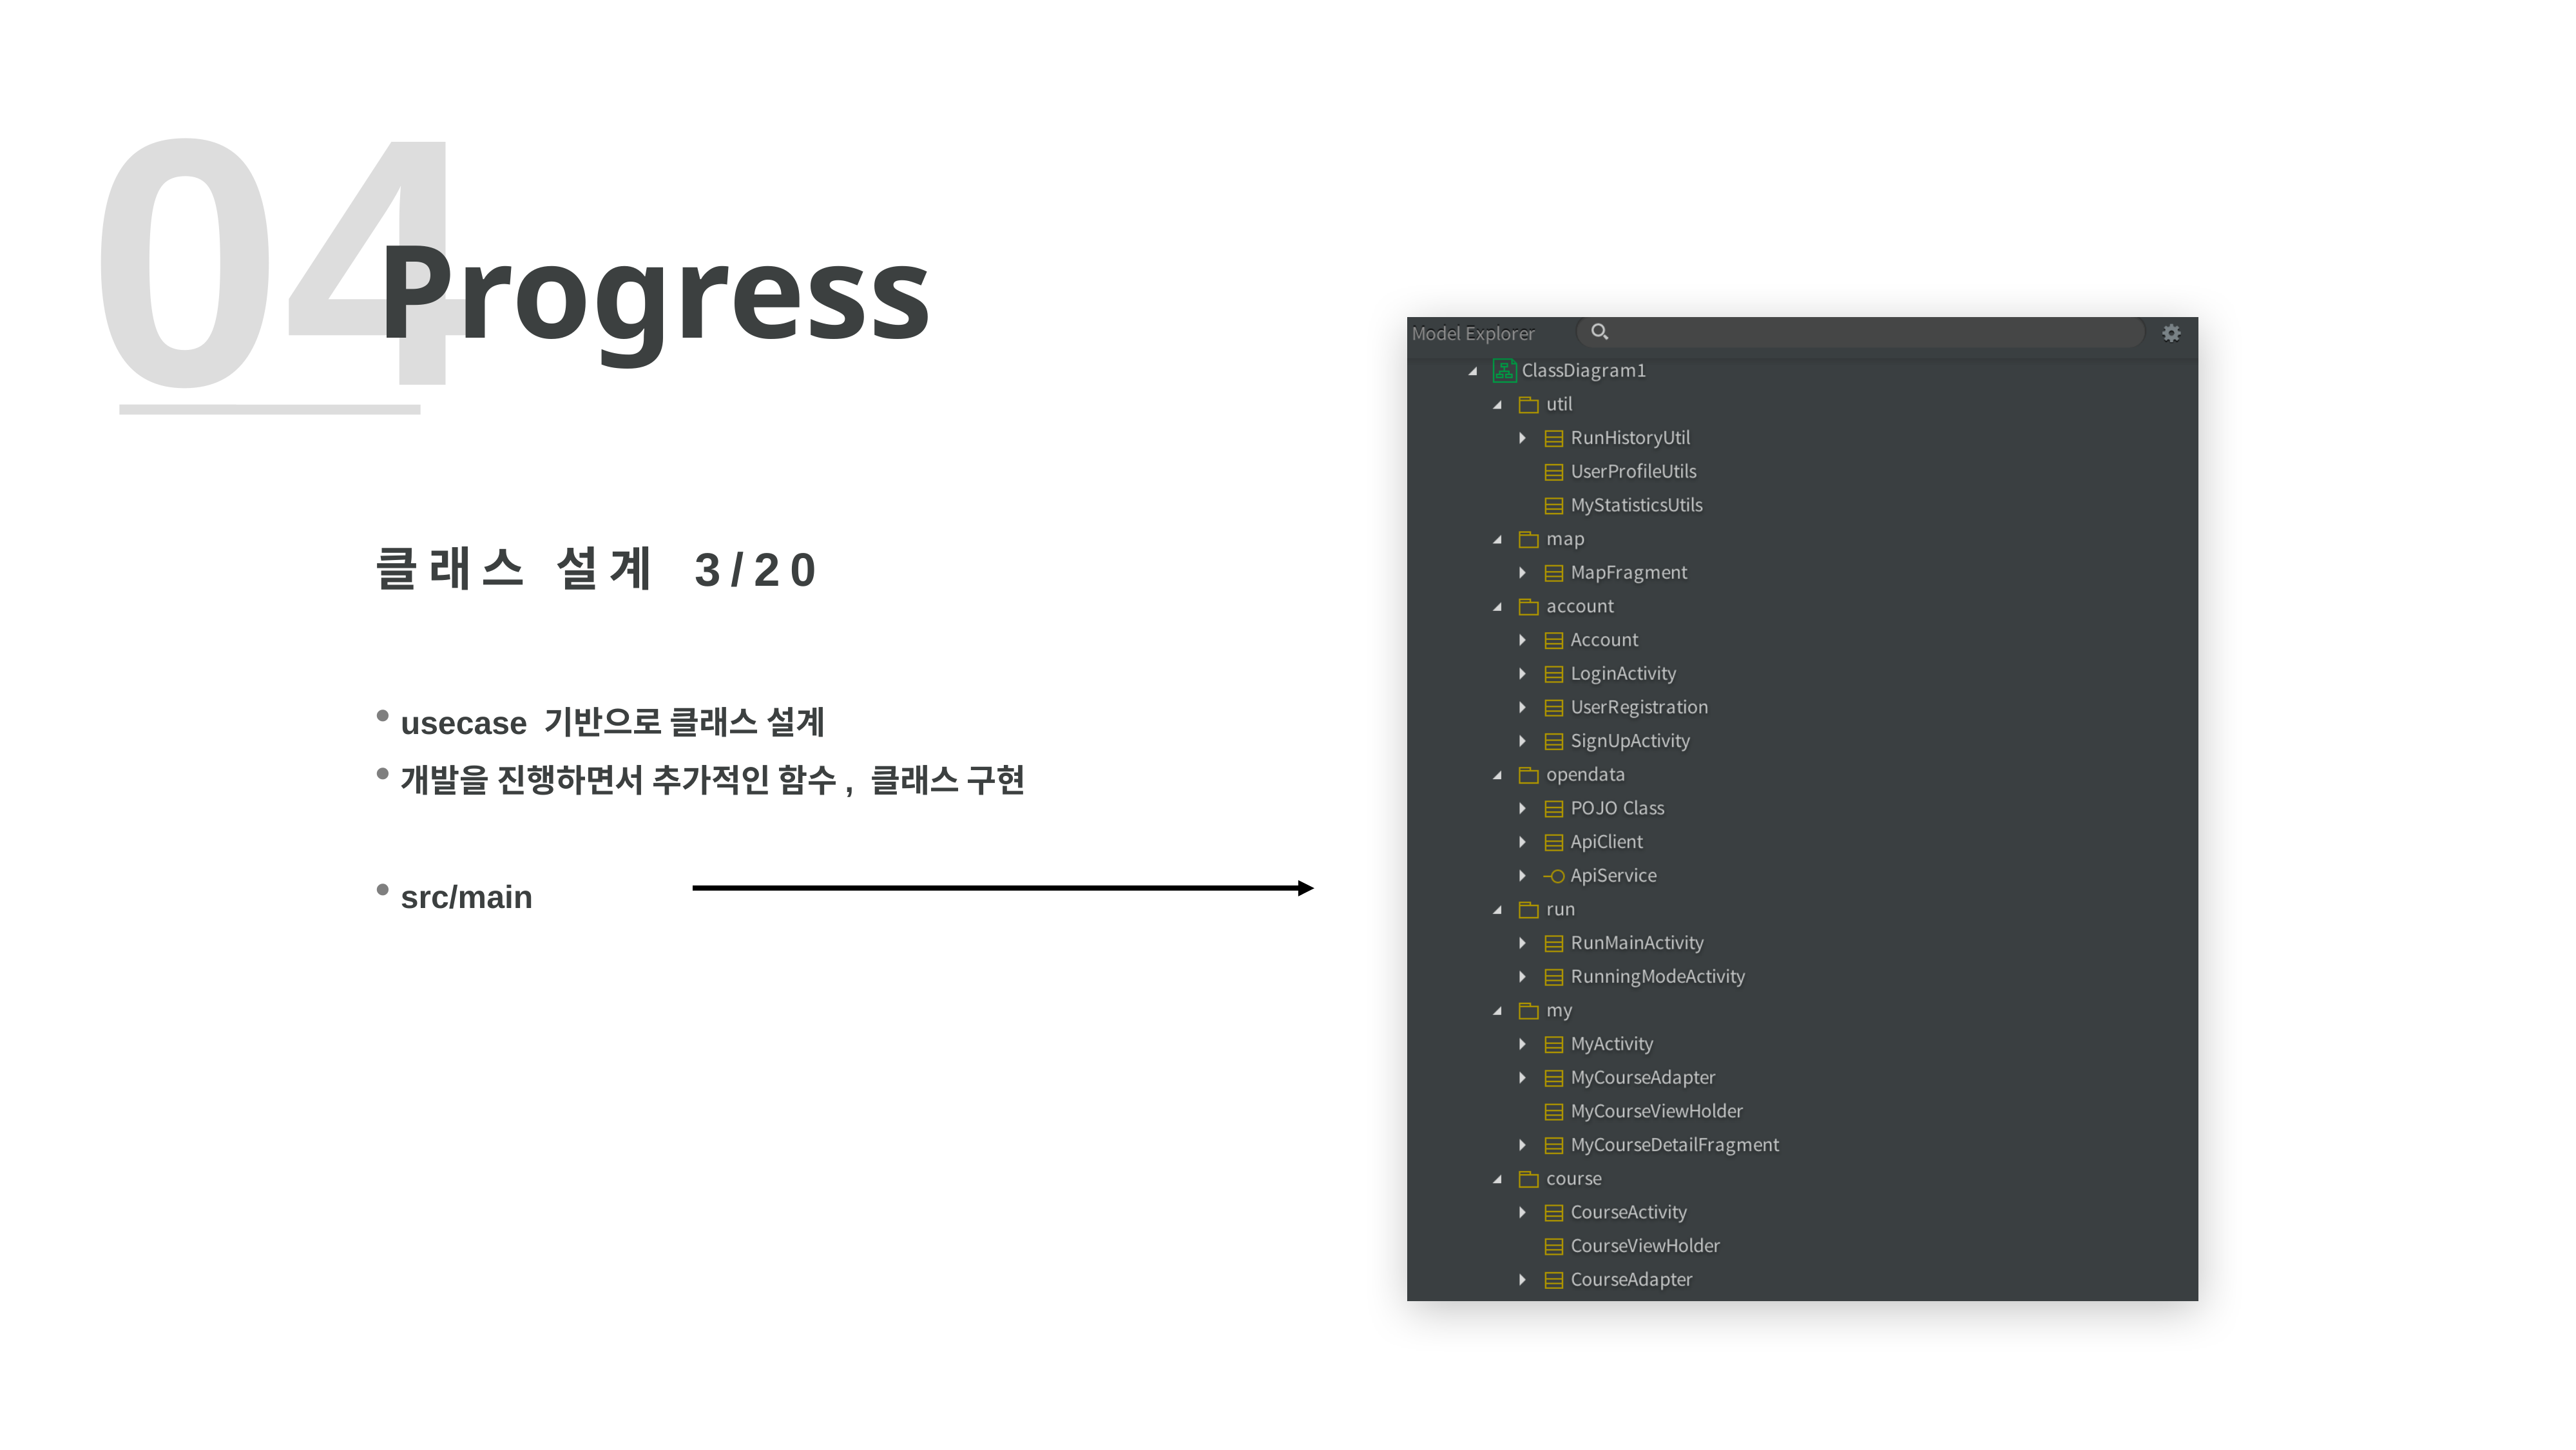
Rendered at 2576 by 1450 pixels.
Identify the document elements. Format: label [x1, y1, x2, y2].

picture [1407, 317, 2198, 1301]
text_box [370, 534, 1162, 1084]
text_box [1162, 884, 1314, 893]
text_box [82, 27, 1531, 462]
